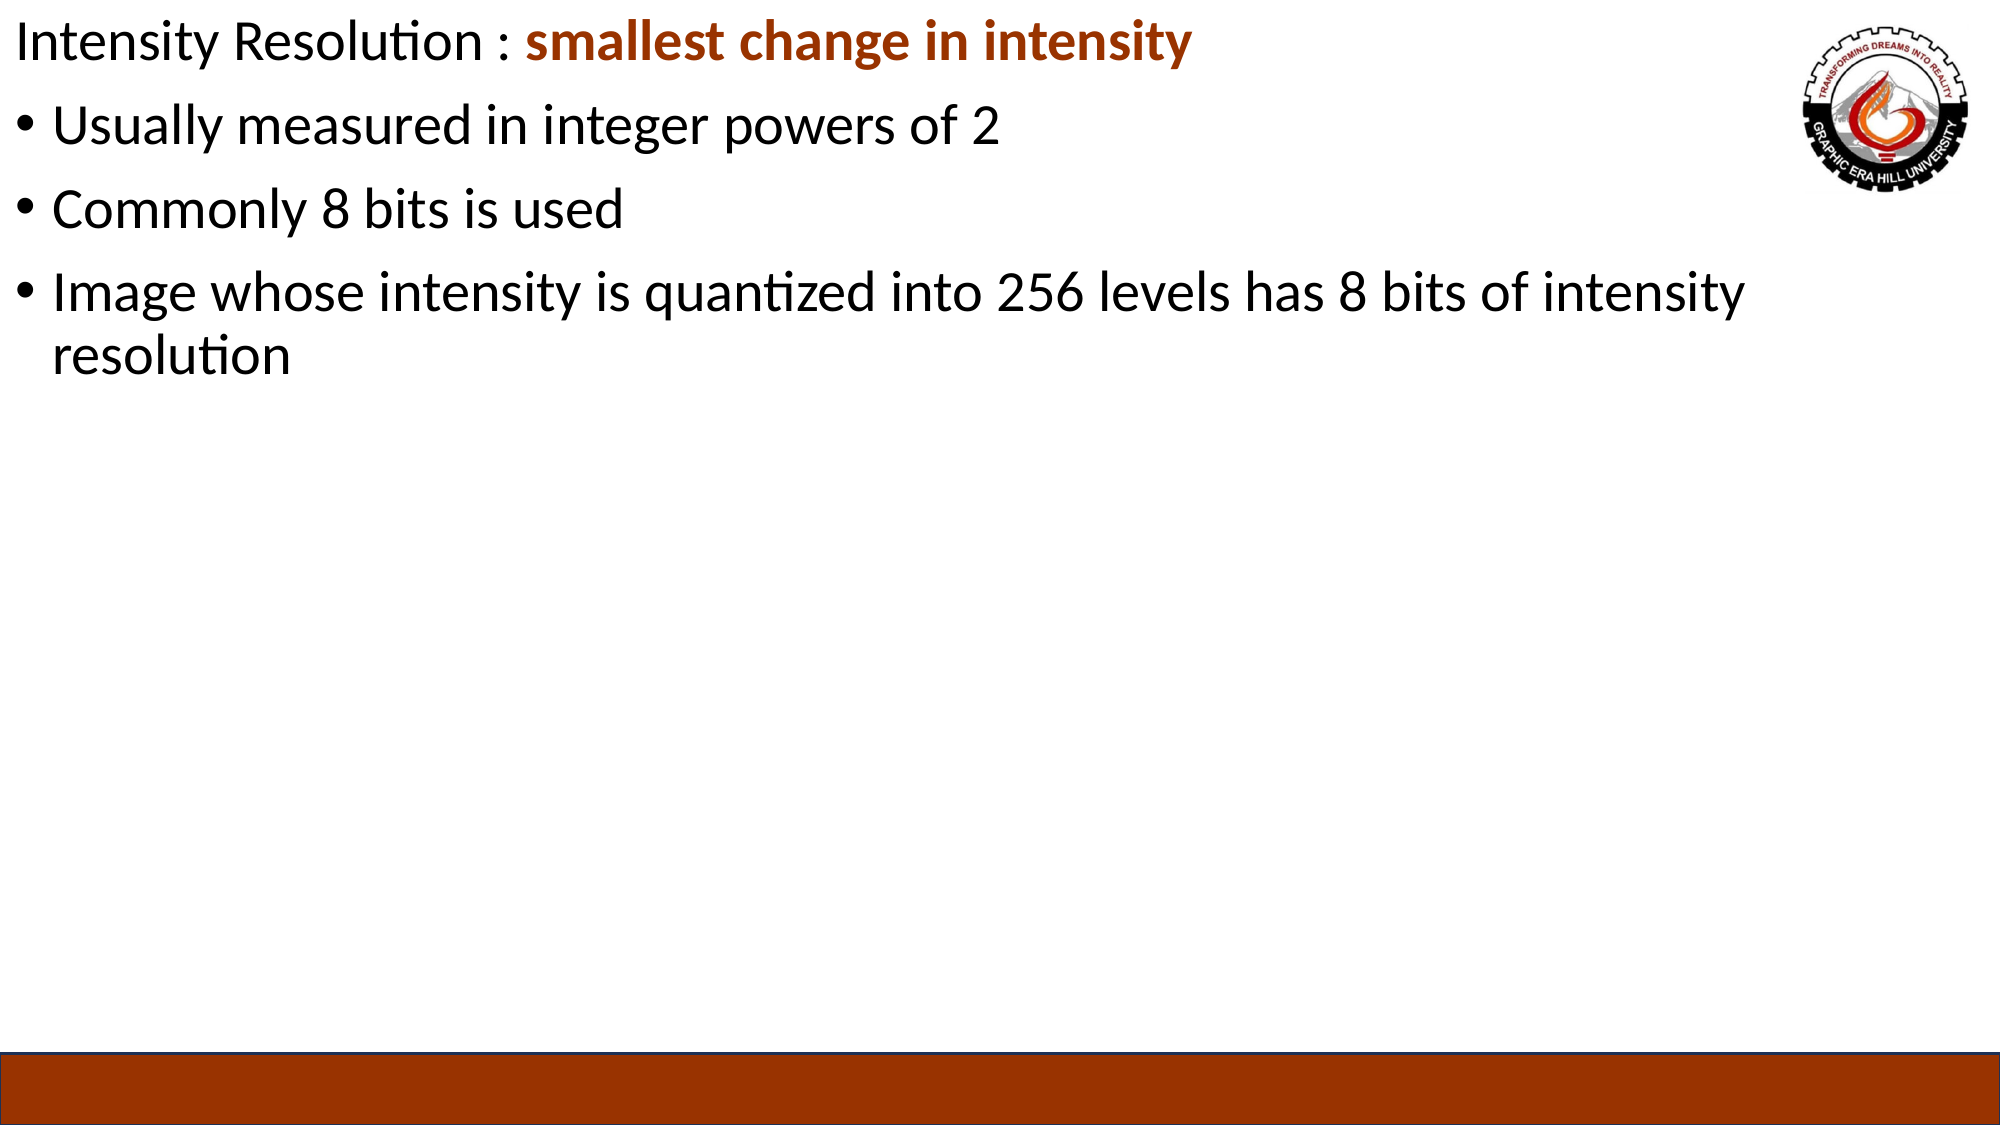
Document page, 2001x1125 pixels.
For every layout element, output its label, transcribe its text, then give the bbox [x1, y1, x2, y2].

list Intensity Resolution : smallest change in intensity Usually measured in integer powers of 2 Commonly 8 bits is used Image whose intensity is quantized into 256 levels has 8 bits of intensity resolution [0, 2, 1981, 1052]
text_box [0, 1052, 2000, 1125]
picture [1774, 0, 1994, 219]
